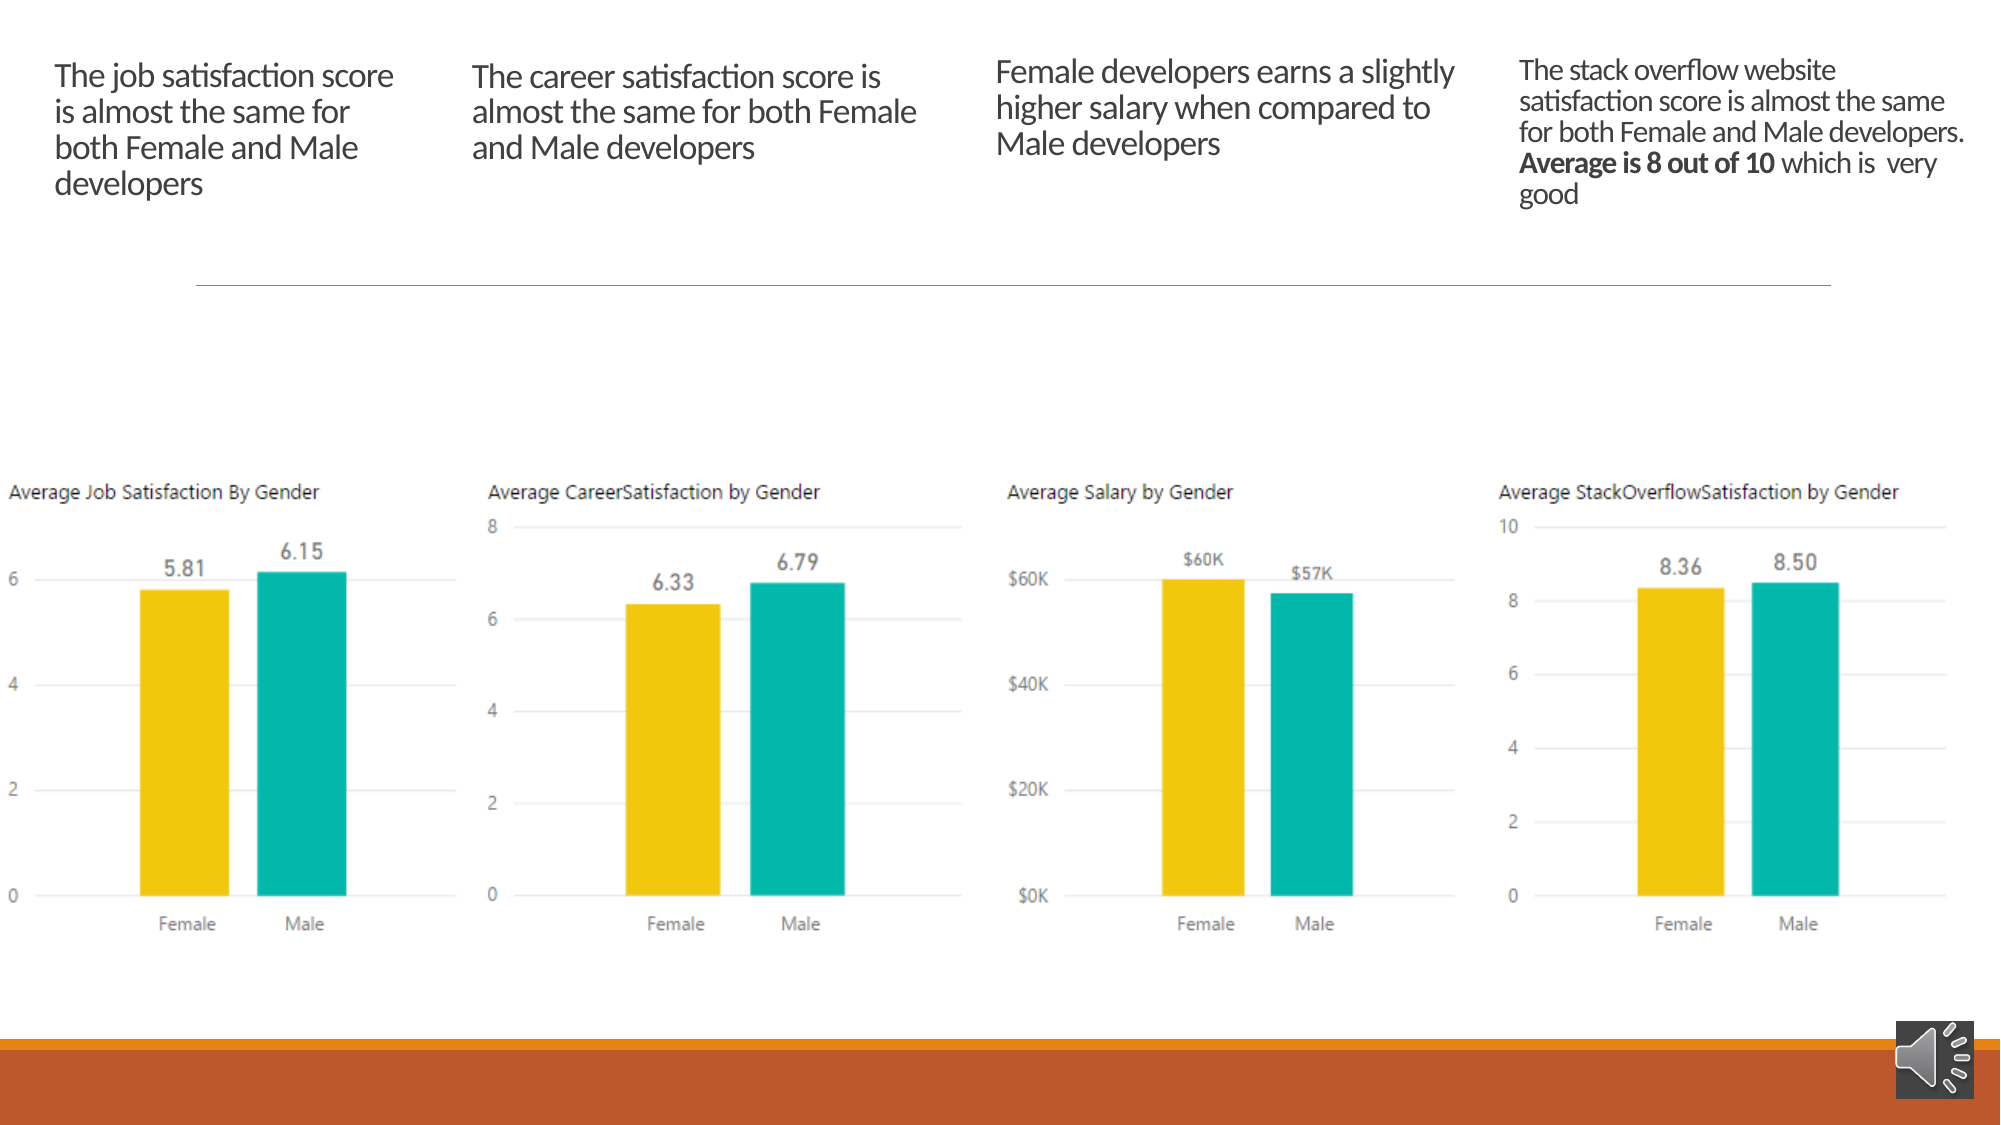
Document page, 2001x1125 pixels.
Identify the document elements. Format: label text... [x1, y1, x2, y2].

table_header Female developers earns a slightly higher salary when compared to Male developers [981, 51, 1503, 209]
table_header The stack overflow website satisfaction score is almost the same for both Female and Male developers. Average is 8 out of 10 which is very good [1505, 50, 1989, 255]
picture [0, 456, 2000, 963]
table_header The job satisfaction score is almost the same for both Female and Male developers [40, 54, 432, 209]
picture [1894, 1019, 1976, 1101]
table_header The career satisfaction score is almost the same for both Female and Male developers [458, 55, 980, 213]
